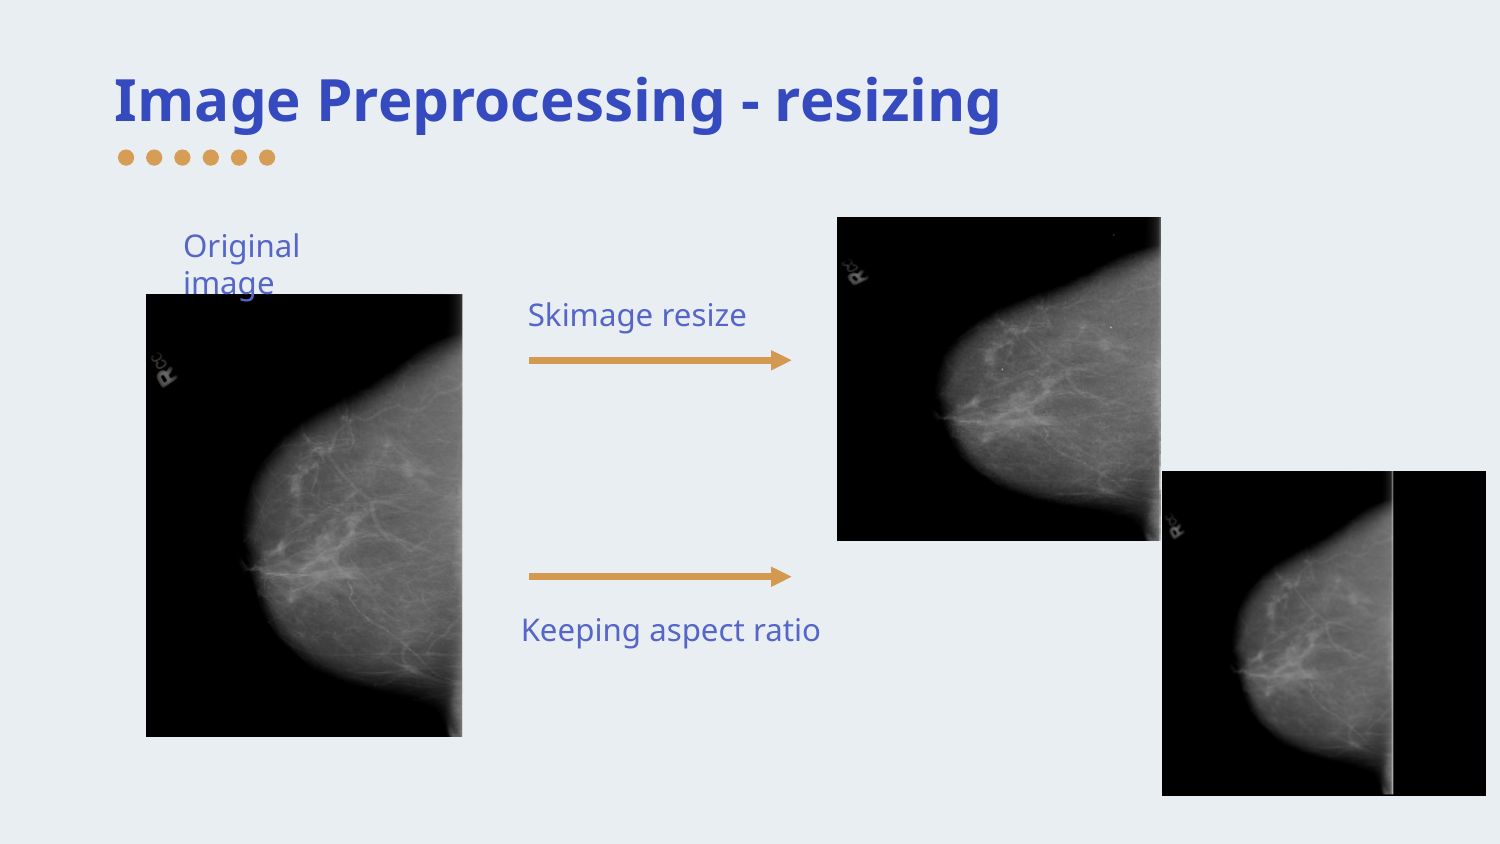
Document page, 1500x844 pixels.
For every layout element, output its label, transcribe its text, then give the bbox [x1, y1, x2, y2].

text_box Original image [168, 218, 414, 293]
picture [837, 217, 1486, 796]
text_box Skimage resize [513, 287, 768, 340]
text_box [117, 149, 276, 166]
picture [145, 294, 464, 738]
text_box Keeping aspect ratio [506, 602, 858, 656]
title Image Preprocessing - resizing [99, 48, 1383, 143]
